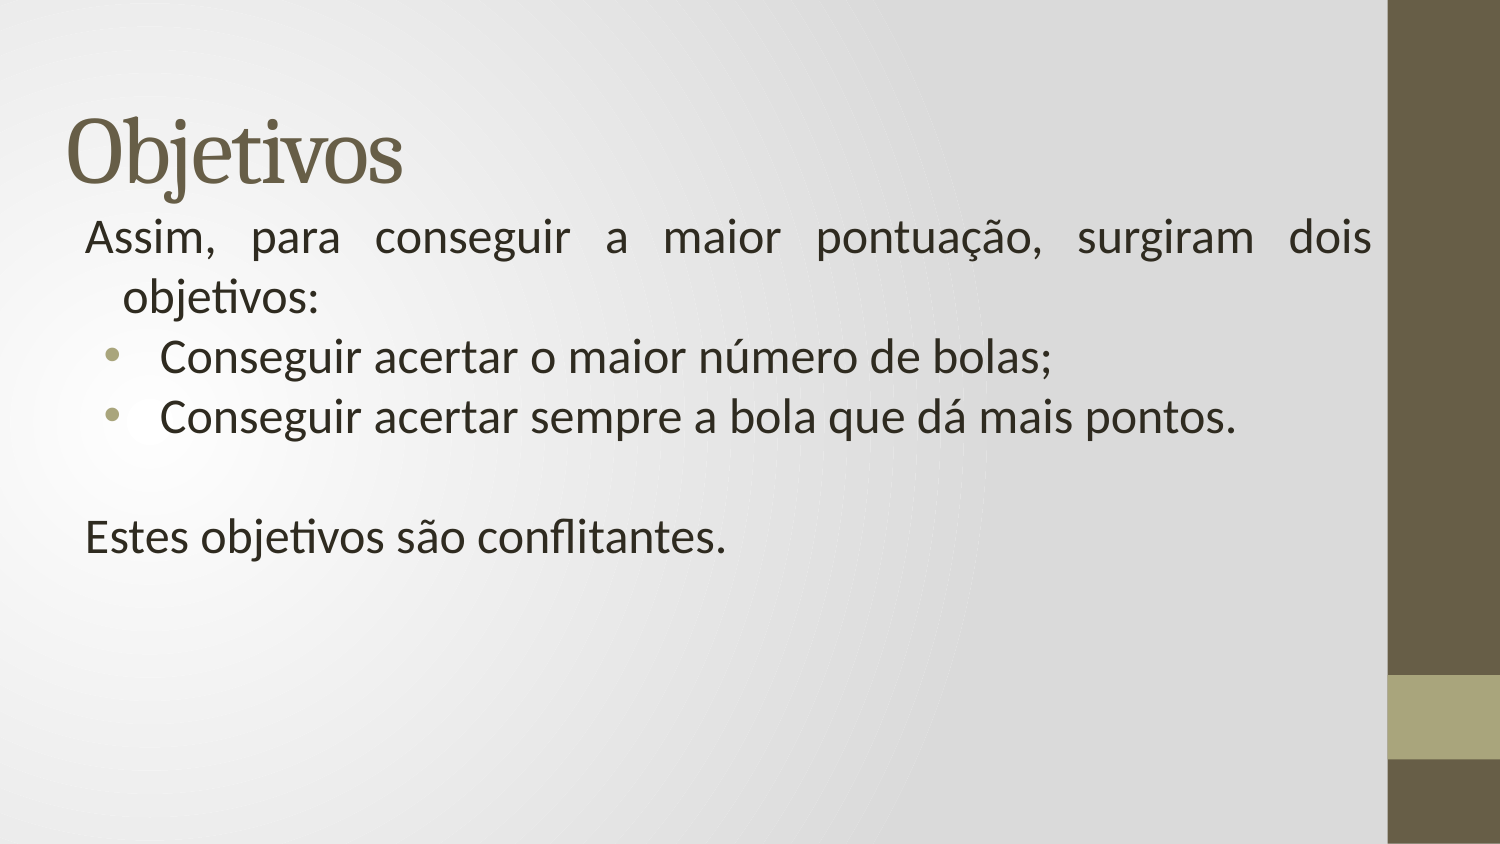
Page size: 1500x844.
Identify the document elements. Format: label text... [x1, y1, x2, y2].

list Assim, para conseguir a maior pontuação, surgiram dois objetivos: Conseguir acertar o maior número de bolas; Conseguir acertar sempre a bola que dá mais pontos. Estes objetivos são conflitantes. [51, 189, 1388, 750]
title Objetivos [51, 72, 1449, 167]
